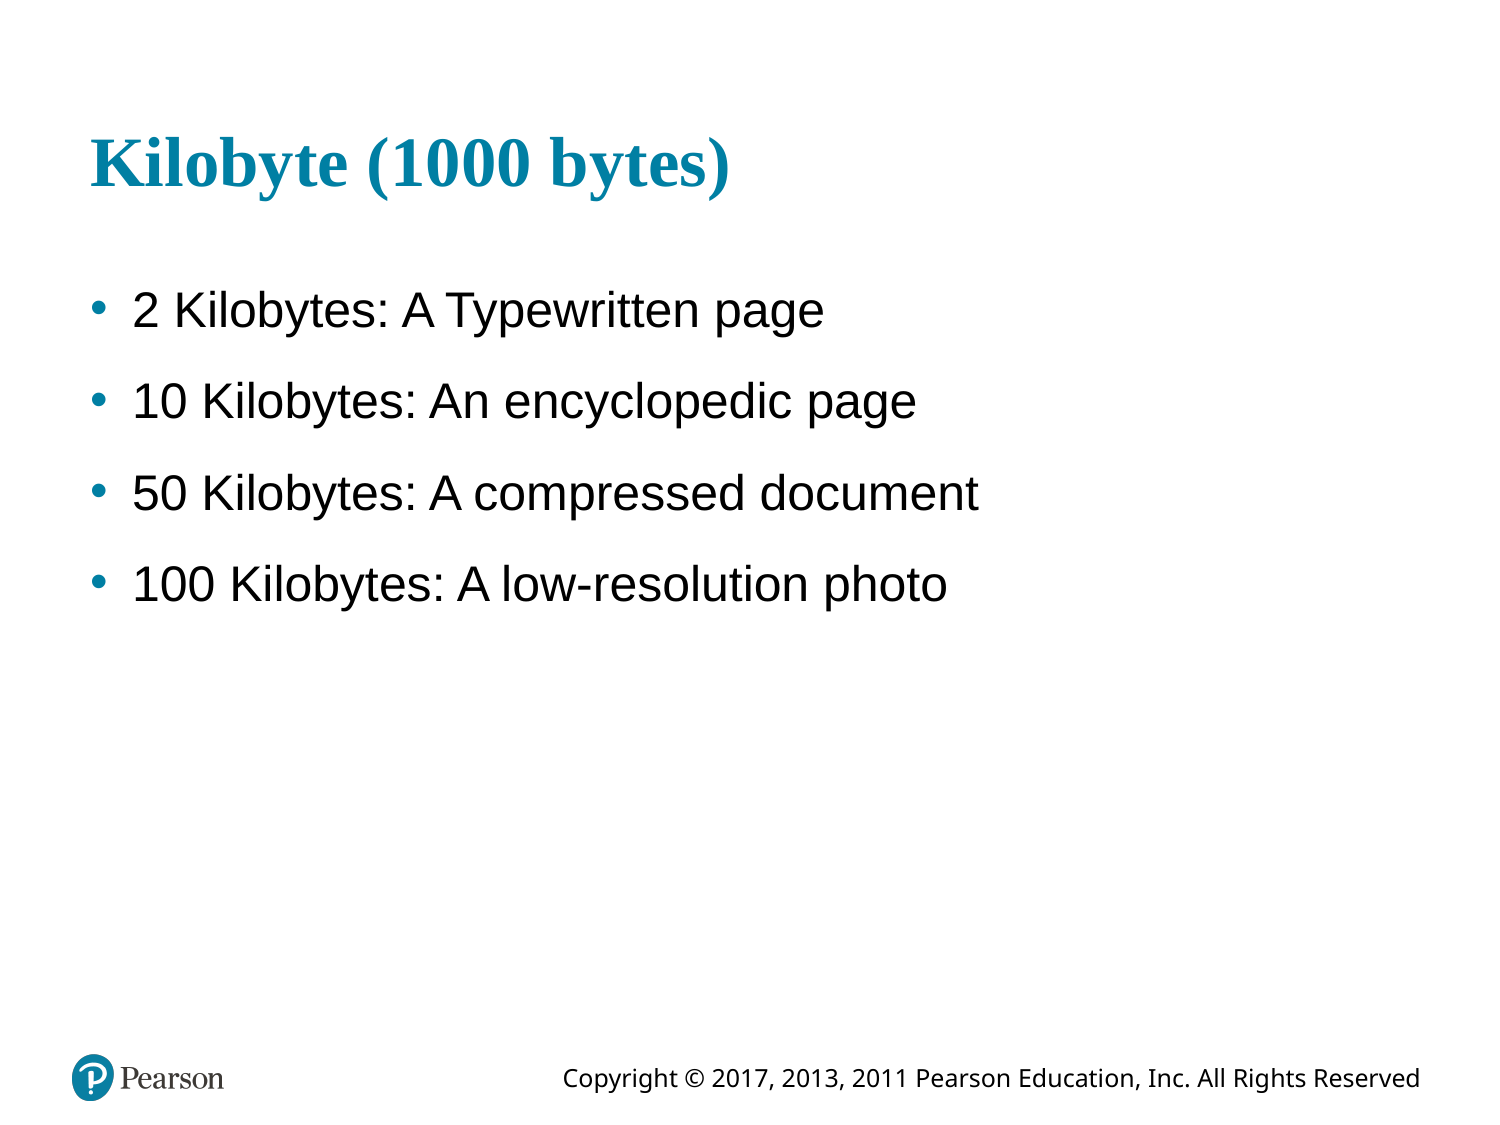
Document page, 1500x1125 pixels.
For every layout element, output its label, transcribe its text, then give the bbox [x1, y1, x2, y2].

list 2 Kilobytes: A Typewritten page 10 Kilobytes: An encyclopedic page 50 Kilobytes: A compressed document 100 Kilobytes: A low-resolution photo [75, 262, 1425, 1005]
title Kilobyte (1000 bytes) [75, 35, 1425, 216]
picture [98, 1054, 224, 1101]
picture [72, 1054, 88, 1070]
picture [80, 1063, 106, 1088]
picture [72, 1087, 83, 1101]
